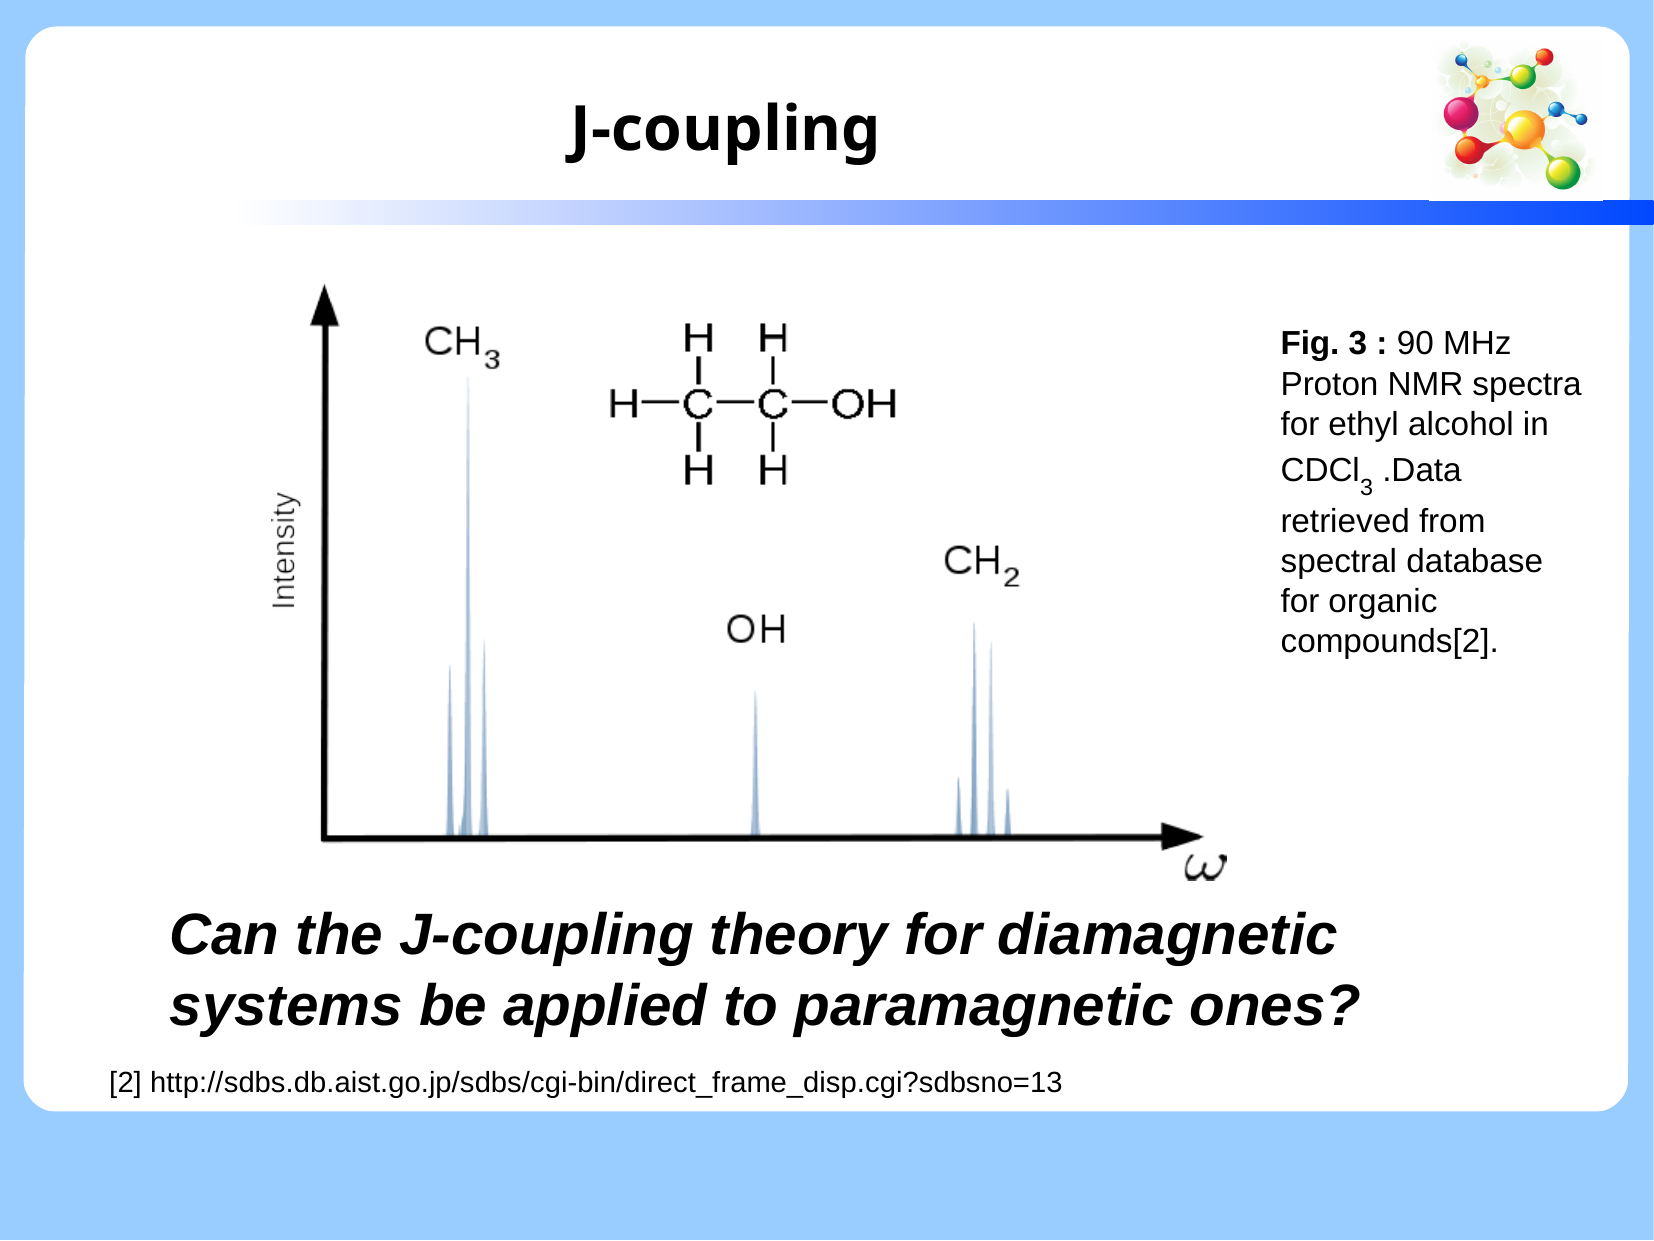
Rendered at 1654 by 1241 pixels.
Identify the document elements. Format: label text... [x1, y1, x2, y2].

text_box [956, 201, 961, 224]
picture [1428, 35, 1603, 201]
text_box Fig. 3 : 90 MHz Proton NMR spectra for ethyl alcohol in CDCl3 .Data retrieved from spectral database for organic compounds[2]. [1265, 314, 1599, 766]
picture [271, 283, 1227, 881]
text_box Can the J-coupling theory for diamagnetic systems be applied to paramagnetic ones? [154, 889, 1538, 1100]
table_cell 8.0 [873, 201, 877, 224]
text_box [2] http://sdbs.db.aist.go.jp/sdbs/cgi-bin/direct_frame_disp.cgi?sdbsno=13 [94, 1055, 1511, 1104]
text_box [94, 259, 1179, 1055]
text_box J-coupling [82, 49, 1370, 201]
table_cell 9.41 [790, 201, 794, 224]
